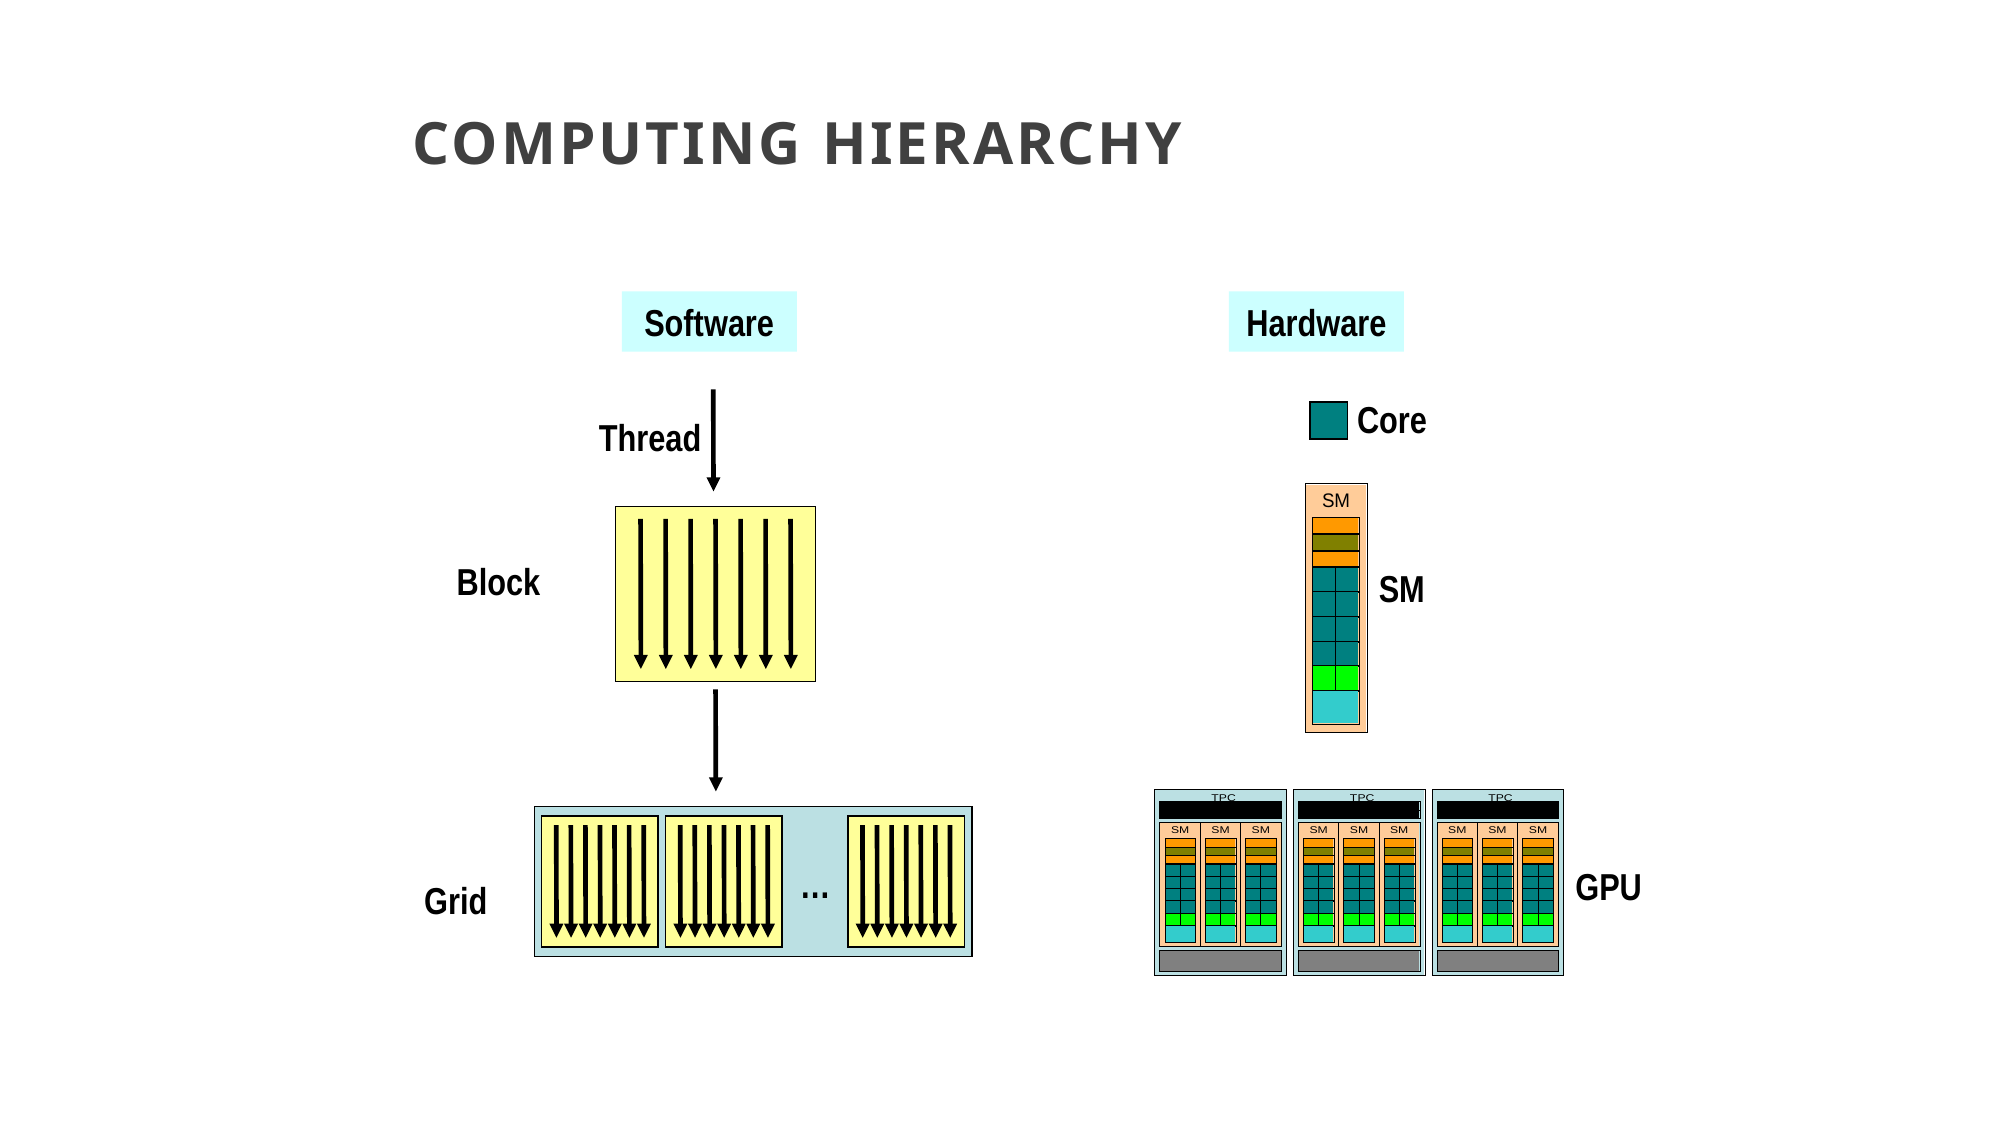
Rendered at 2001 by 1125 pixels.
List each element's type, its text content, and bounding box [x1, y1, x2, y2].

text_box [707, 389, 720, 492]
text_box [665, 815, 782, 947]
text_box Hardware [1228, 291, 1404, 352]
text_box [847, 815, 965, 947]
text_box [541, 815, 659, 947]
picture [1292, 788, 1428, 977]
title Computing Hierarchy [397, 31, 1495, 185]
picture [1430, 788, 1567, 977]
text_box Thread [584, 406, 713, 467]
text_box Software [621, 291, 797, 352]
text_box Thread [714, 406, 722, 467]
text_box … [782, 853, 847, 914]
text_box Grid [409, 868, 534, 930]
text_box SM [1371, 557, 1452, 619]
text_box GPU [1567, 855, 1674, 916]
text_box Block [441, 550, 570, 612]
text_box [709, 689, 723, 792]
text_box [615, 506, 816, 682]
text_box [534, 806, 972, 957]
picture [1303, 482, 1371, 736]
picture [1153, 788, 1290, 977]
text_box Core [1342, 388, 1467, 450]
text_box [1310, 401, 1342, 440]
